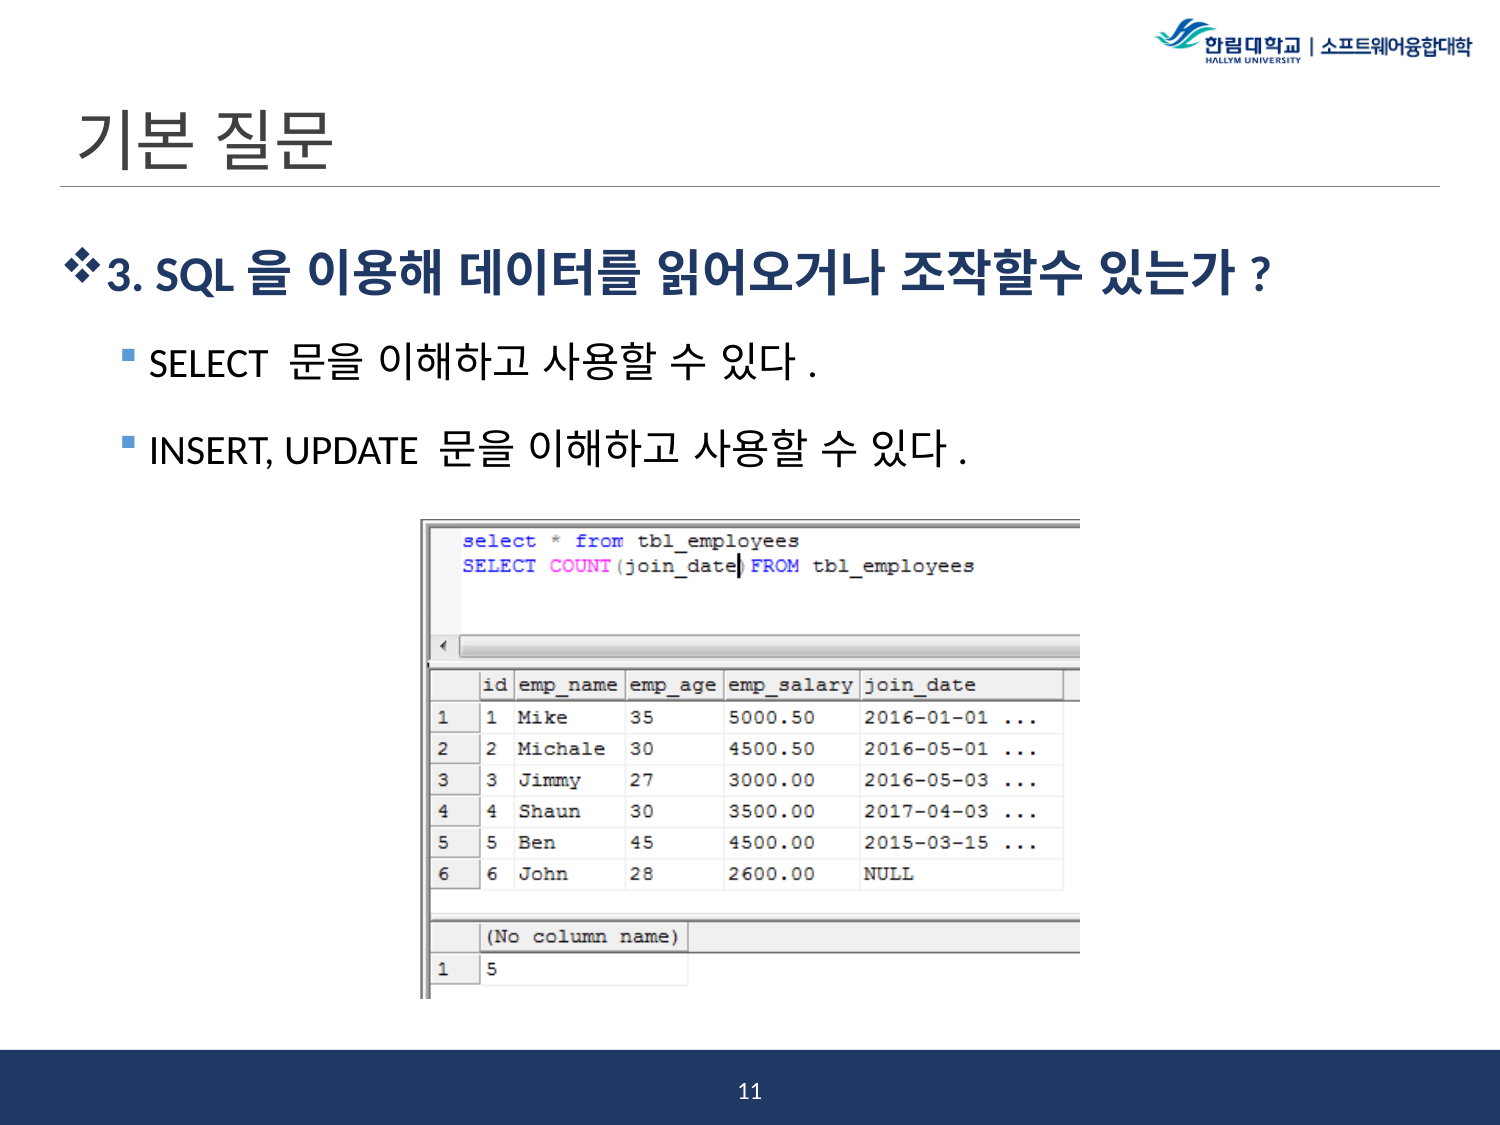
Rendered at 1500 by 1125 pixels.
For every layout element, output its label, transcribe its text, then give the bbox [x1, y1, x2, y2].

list 3. SQL을 이용해 데이터를 읽어오거나 조작할수 있는가? SELECT 문을 이해하고 사용할 수 있다. INSERT, UPDATE 문을 이해하고 사용할 수 있다. [60, 204, 1440, 982]
title 기본 질문 [60, 62, 1440, 187]
picture [1148, 7, 1483, 76]
picture [419, 518, 1081, 1000]
slide_number 10 [669, 1059, 831, 1120]
